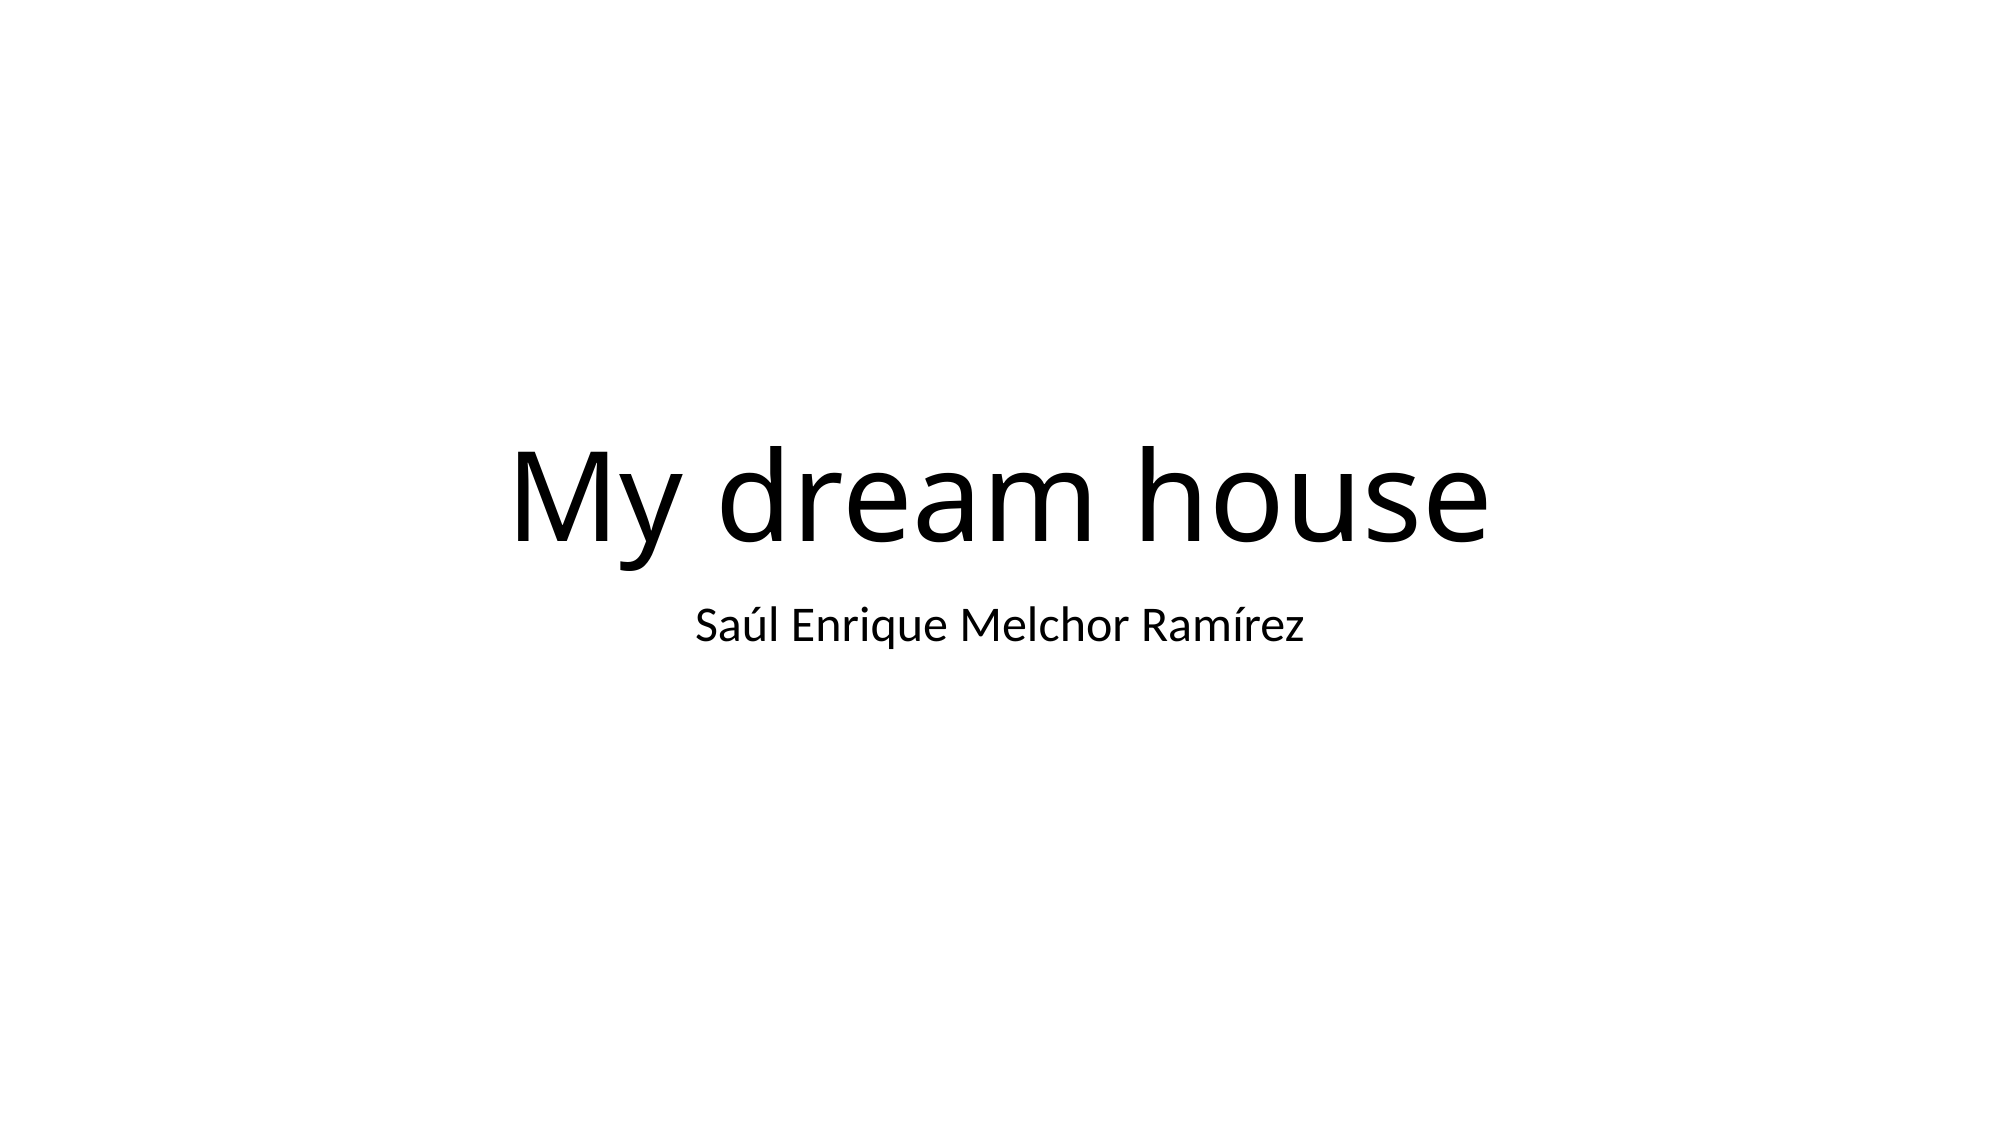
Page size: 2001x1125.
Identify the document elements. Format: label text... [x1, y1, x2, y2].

subtitle Saúl Enrique Melchor Ramírez [249, 590, 1750, 863]
title My dream house [249, 184, 1750, 576]
